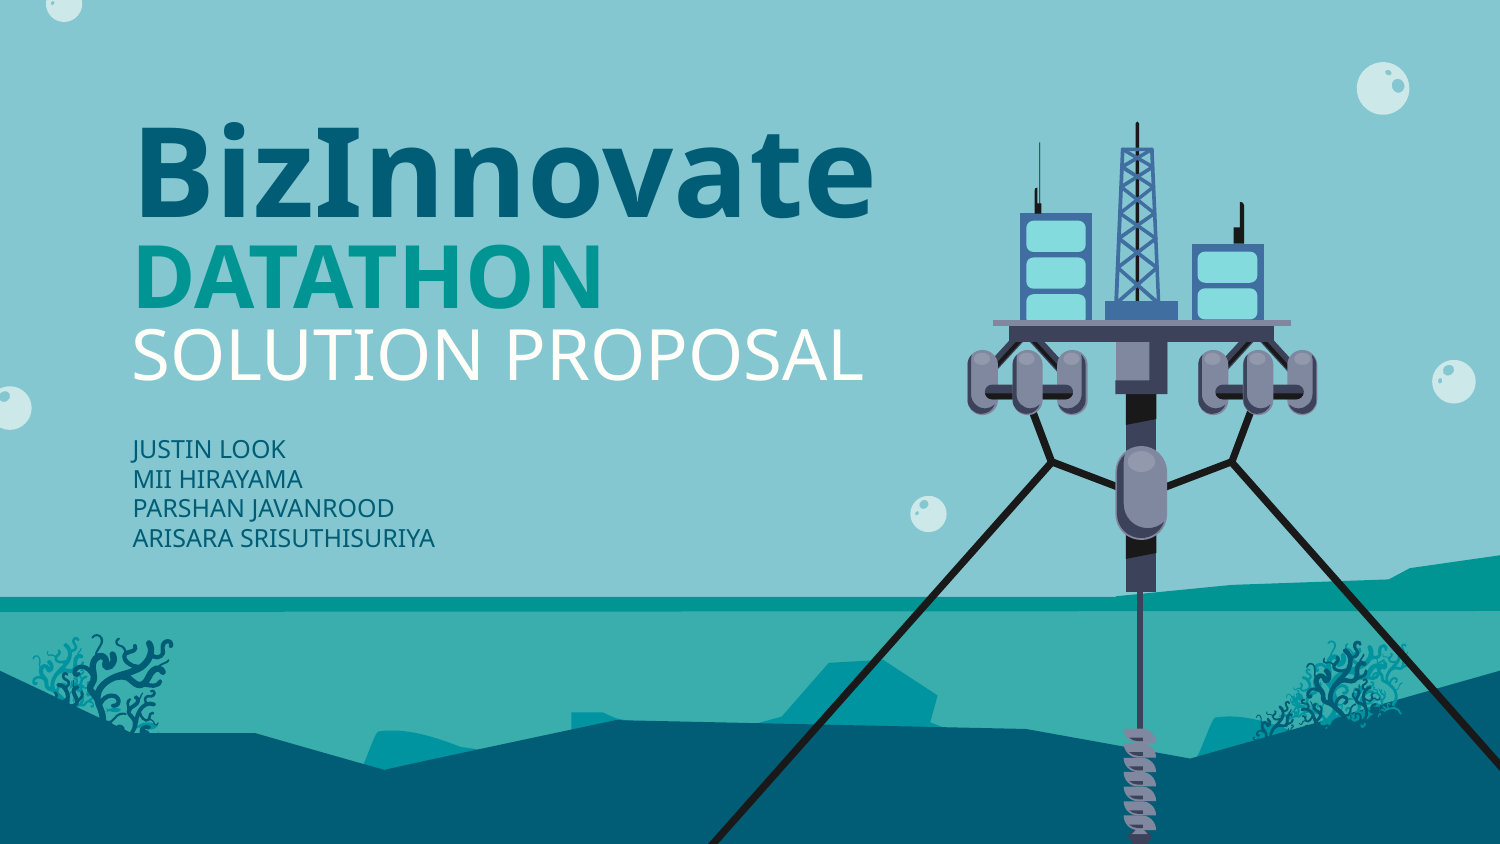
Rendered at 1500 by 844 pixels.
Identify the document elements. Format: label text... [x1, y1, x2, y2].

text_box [590, 121, 1500, 844]
subtitle JUSTIN LOOK MII HIRAYAMA PARSHAN JAVANROOD ARISARA SRISUTHISURIYA [117, 403, 585, 583]
title BizInnovate DATATHON SOLUTION PROPOSAL [116, 104, 951, 411]
